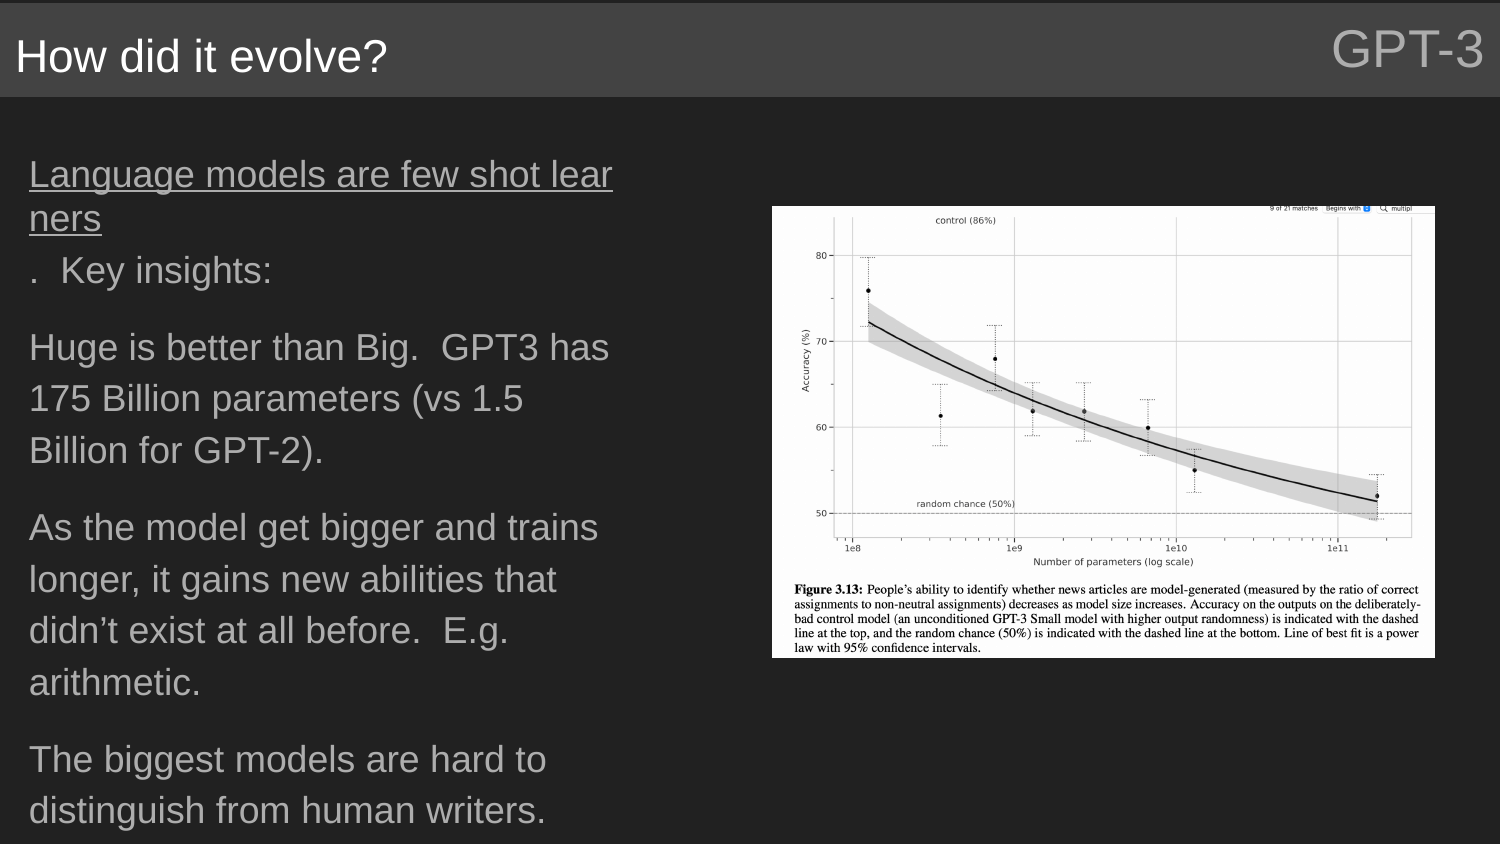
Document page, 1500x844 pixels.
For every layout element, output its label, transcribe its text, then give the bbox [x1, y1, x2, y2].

text_box Language models are few shot learners. Key insights: Huge is better than Big. GPT3 has 175 Billion parameters (vs 1.5 Billion for GPT-2). As the model get bigger and trains longer, it gains new abilities that didn’t exist at all before. E.g. arithmetic. The biggest models are hard to distinguish from human writers. [13, 128, 637, 844]
title How did it evolve? [0, 3, 1500, 97]
picture [772, 206, 1435, 658]
title GPT-3 [619, 0, 1500, 94]
